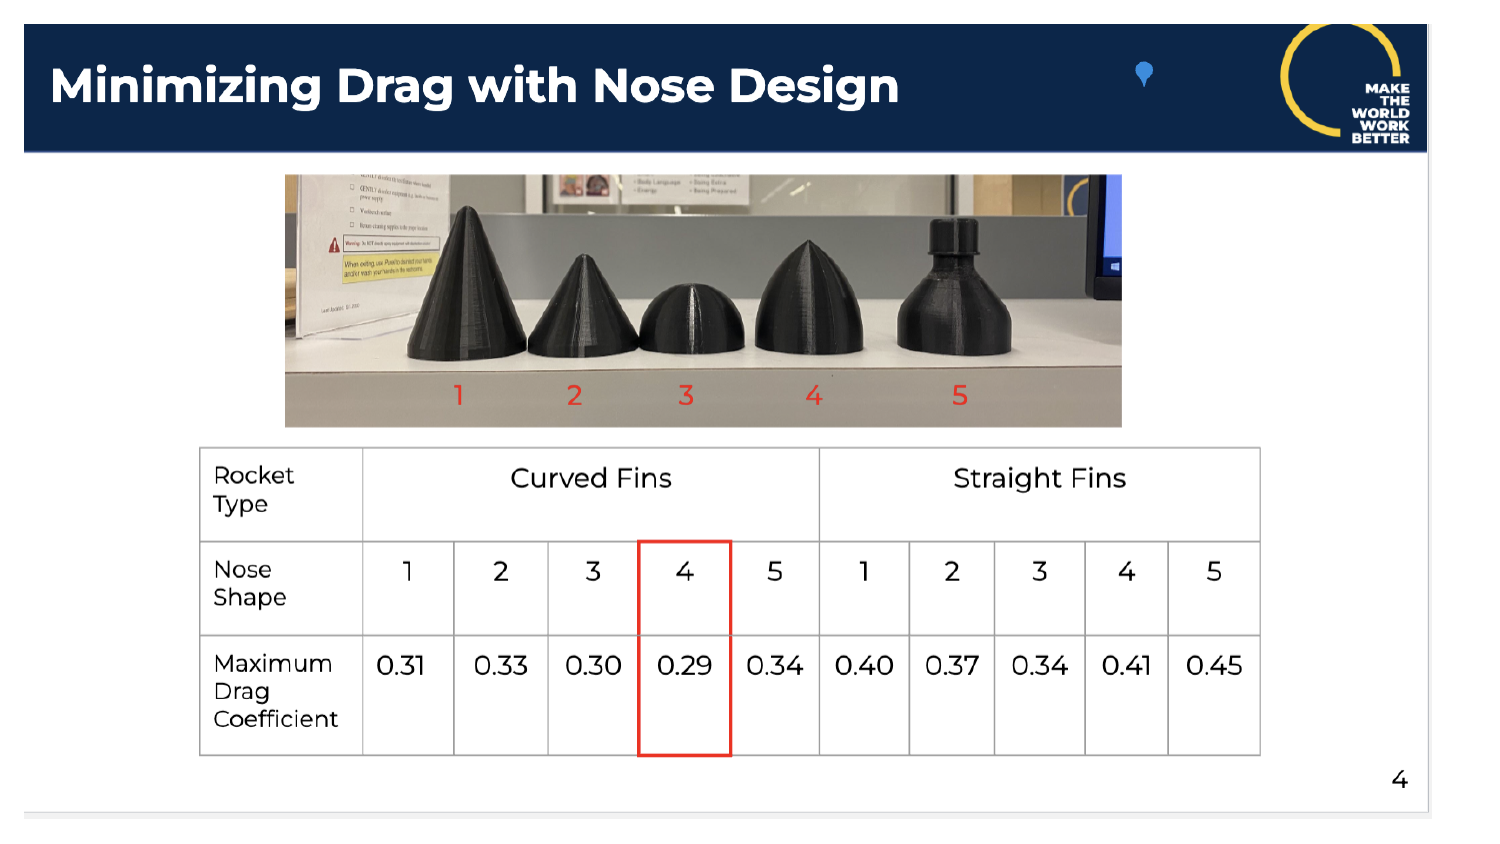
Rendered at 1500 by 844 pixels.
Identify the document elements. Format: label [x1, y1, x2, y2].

picture [24, 24, 1433, 819]
